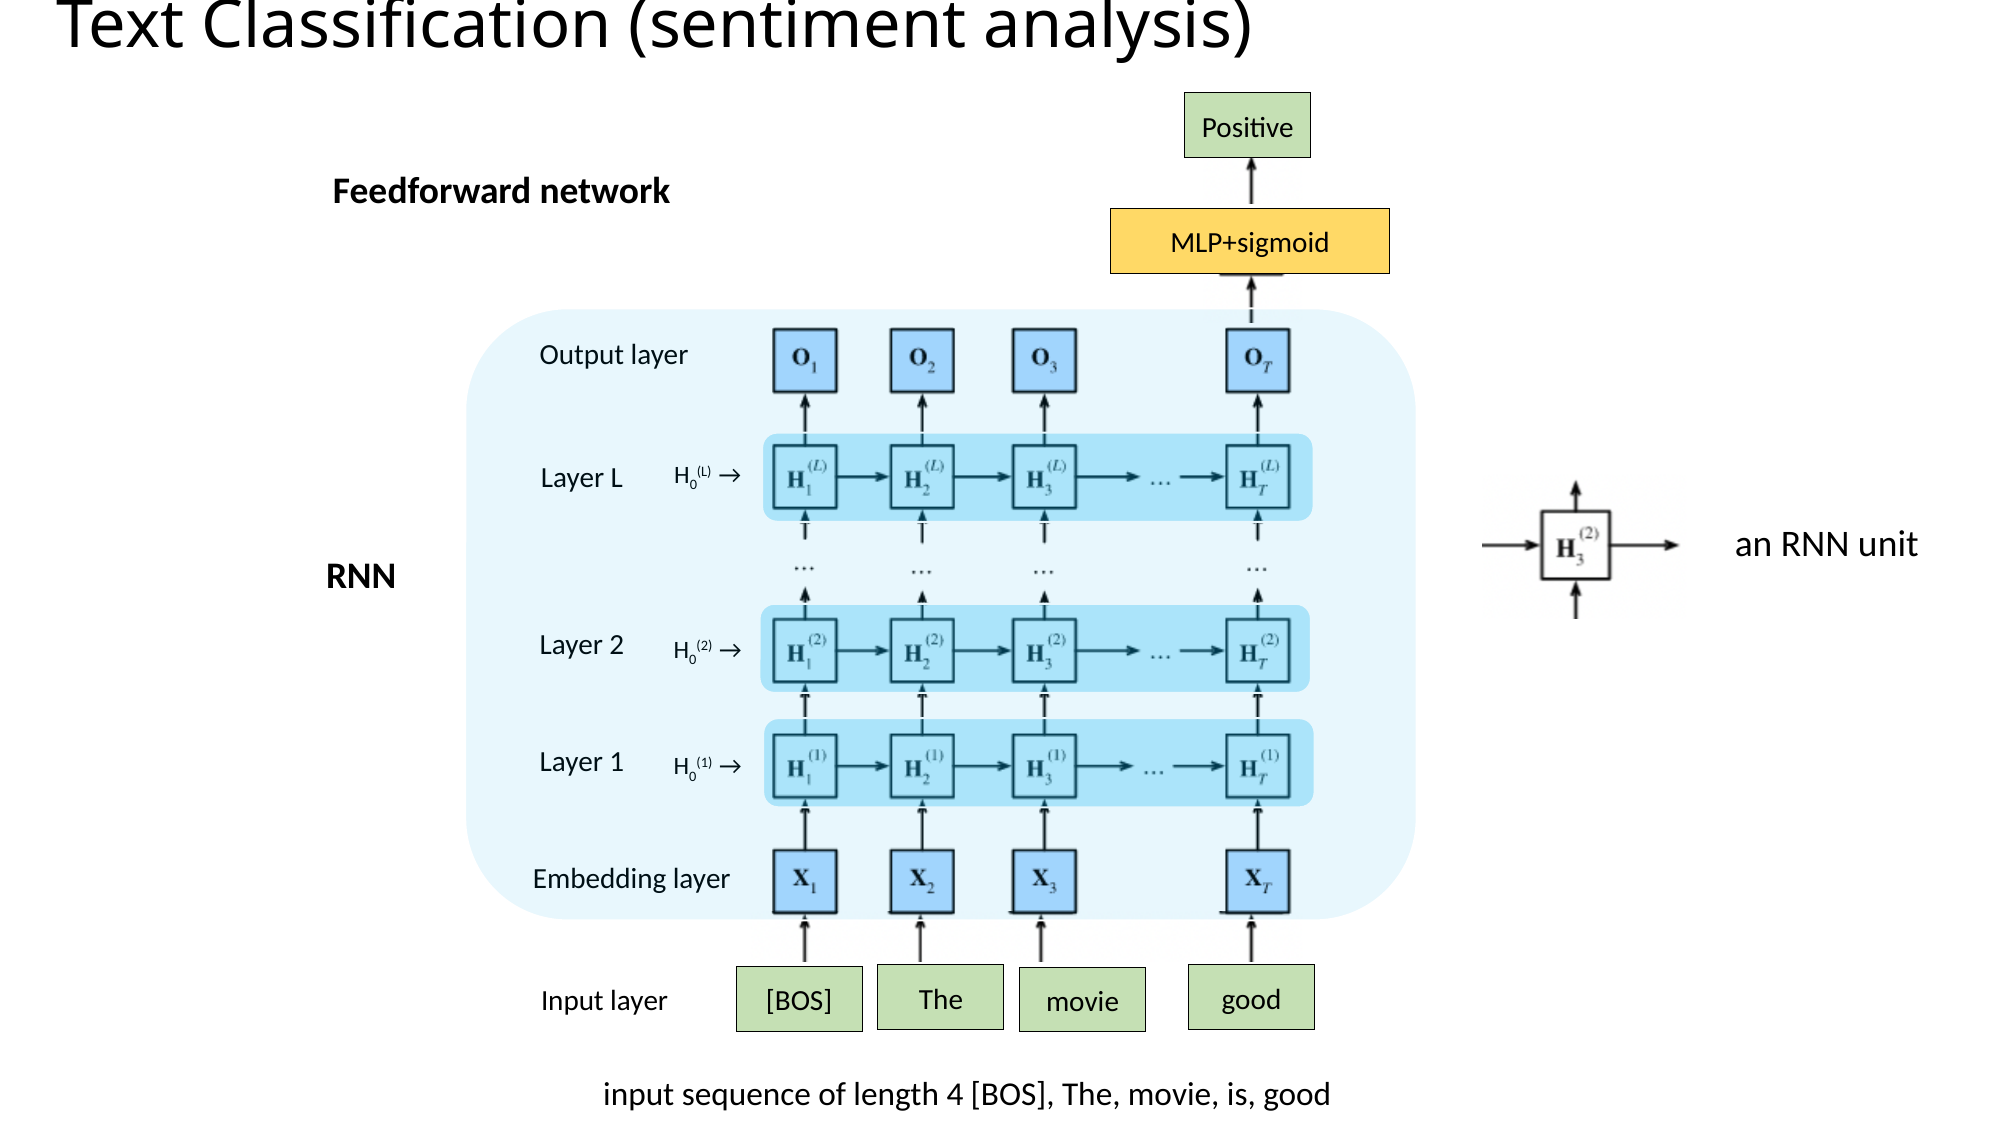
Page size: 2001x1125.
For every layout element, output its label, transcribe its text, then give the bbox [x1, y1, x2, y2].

text_box an RNN unit [1719, 511, 1934, 572]
text_box [BOS] [736, 966, 863, 1032]
text_box Feedforward network [318, 158, 686, 218]
text_box RNN [311, 543, 412, 604]
title Text Classification (sentiment analysis) [41, 0, 1767, 135]
picture [1202, 153, 1303, 204]
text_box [507, 327, 763, 903]
text_box input sequence of length 4 [BOS], The, movie, is, good [588, 1065, 1348, 1120]
text_box movie [1019, 967, 1146, 1032]
picture [750, 911, 1303, 962]
text_box [464, 307, 1418, 922]
picture [1202, 273, 1303, 323]
text_box good [1188, 964, 1315, 1030]
text_box MLP+sigmoid [1110, 208, 1390, 274]
text_box Input layer [526, 973, 684, 1024]
text_box The [877, 964, 1004, 1030]
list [772, 327, 1293, 917]
text_box Positive [1184, 92, 1311, 158]
picture [1482, 474, 1687, 619]
